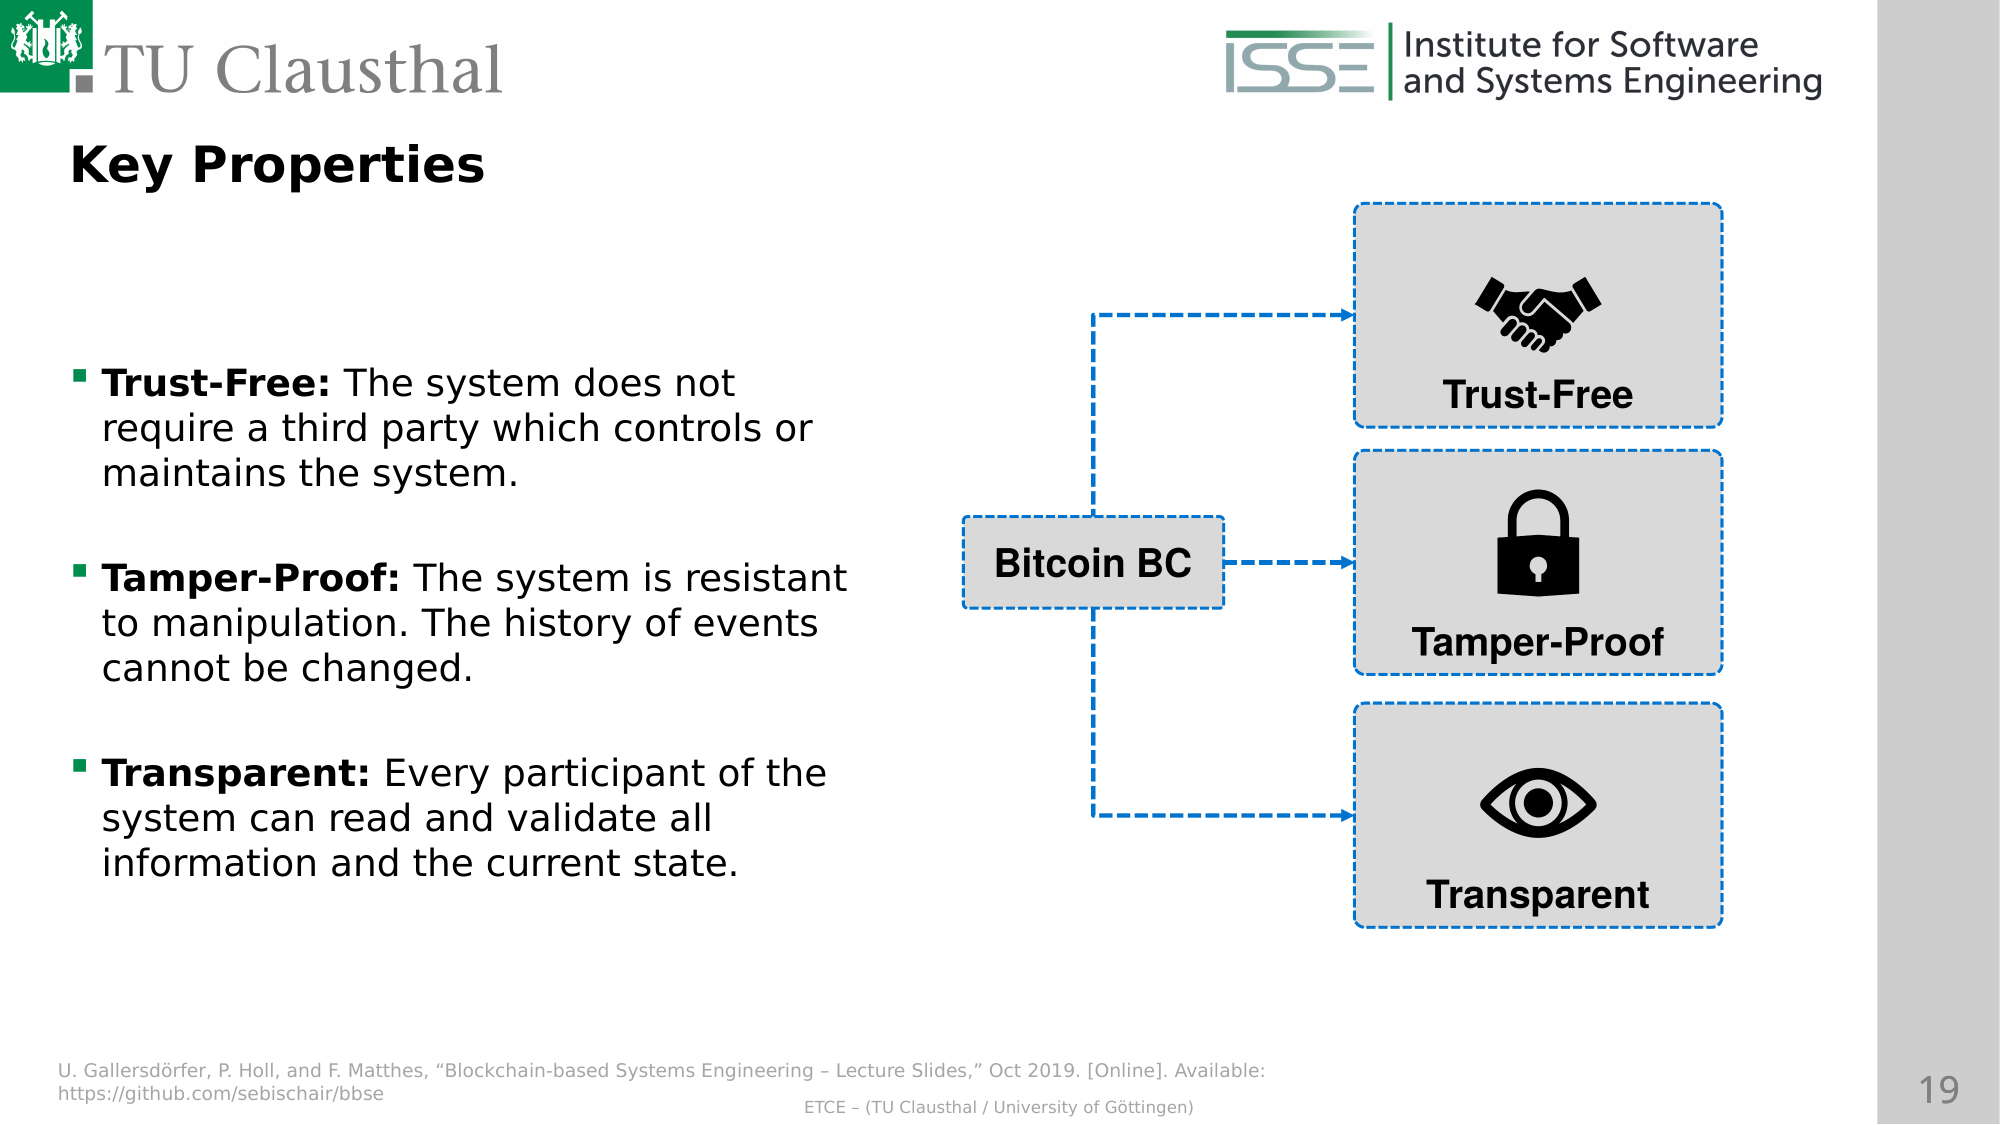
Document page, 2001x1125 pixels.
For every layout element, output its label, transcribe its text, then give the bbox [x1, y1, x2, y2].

text_box Trust-Free: The system does not require a third party which controls or maintains the system. Tamper-Proof: The system is resistant to manipulation. The history of events cannot be changed. Transparent: Every participant of the system can read and validate all information and the current state. [54, 208, 869, 1035]
picture [949, 181, 1739, 943]
picture [1218, 22, 1827, 107]
text_box U. Gallersdörfer, P. Holl, and F. Matthes, “Blockchain-based Systems Engineering – Lecture Slides,” Oct 2019. [Online]. Available: https://github.com/sebischair/bbse [43, 1051, 1521, 1112]
text_box Key Properties [55, 125, 1819, 208]
picture [0, 0, 502, 93]
